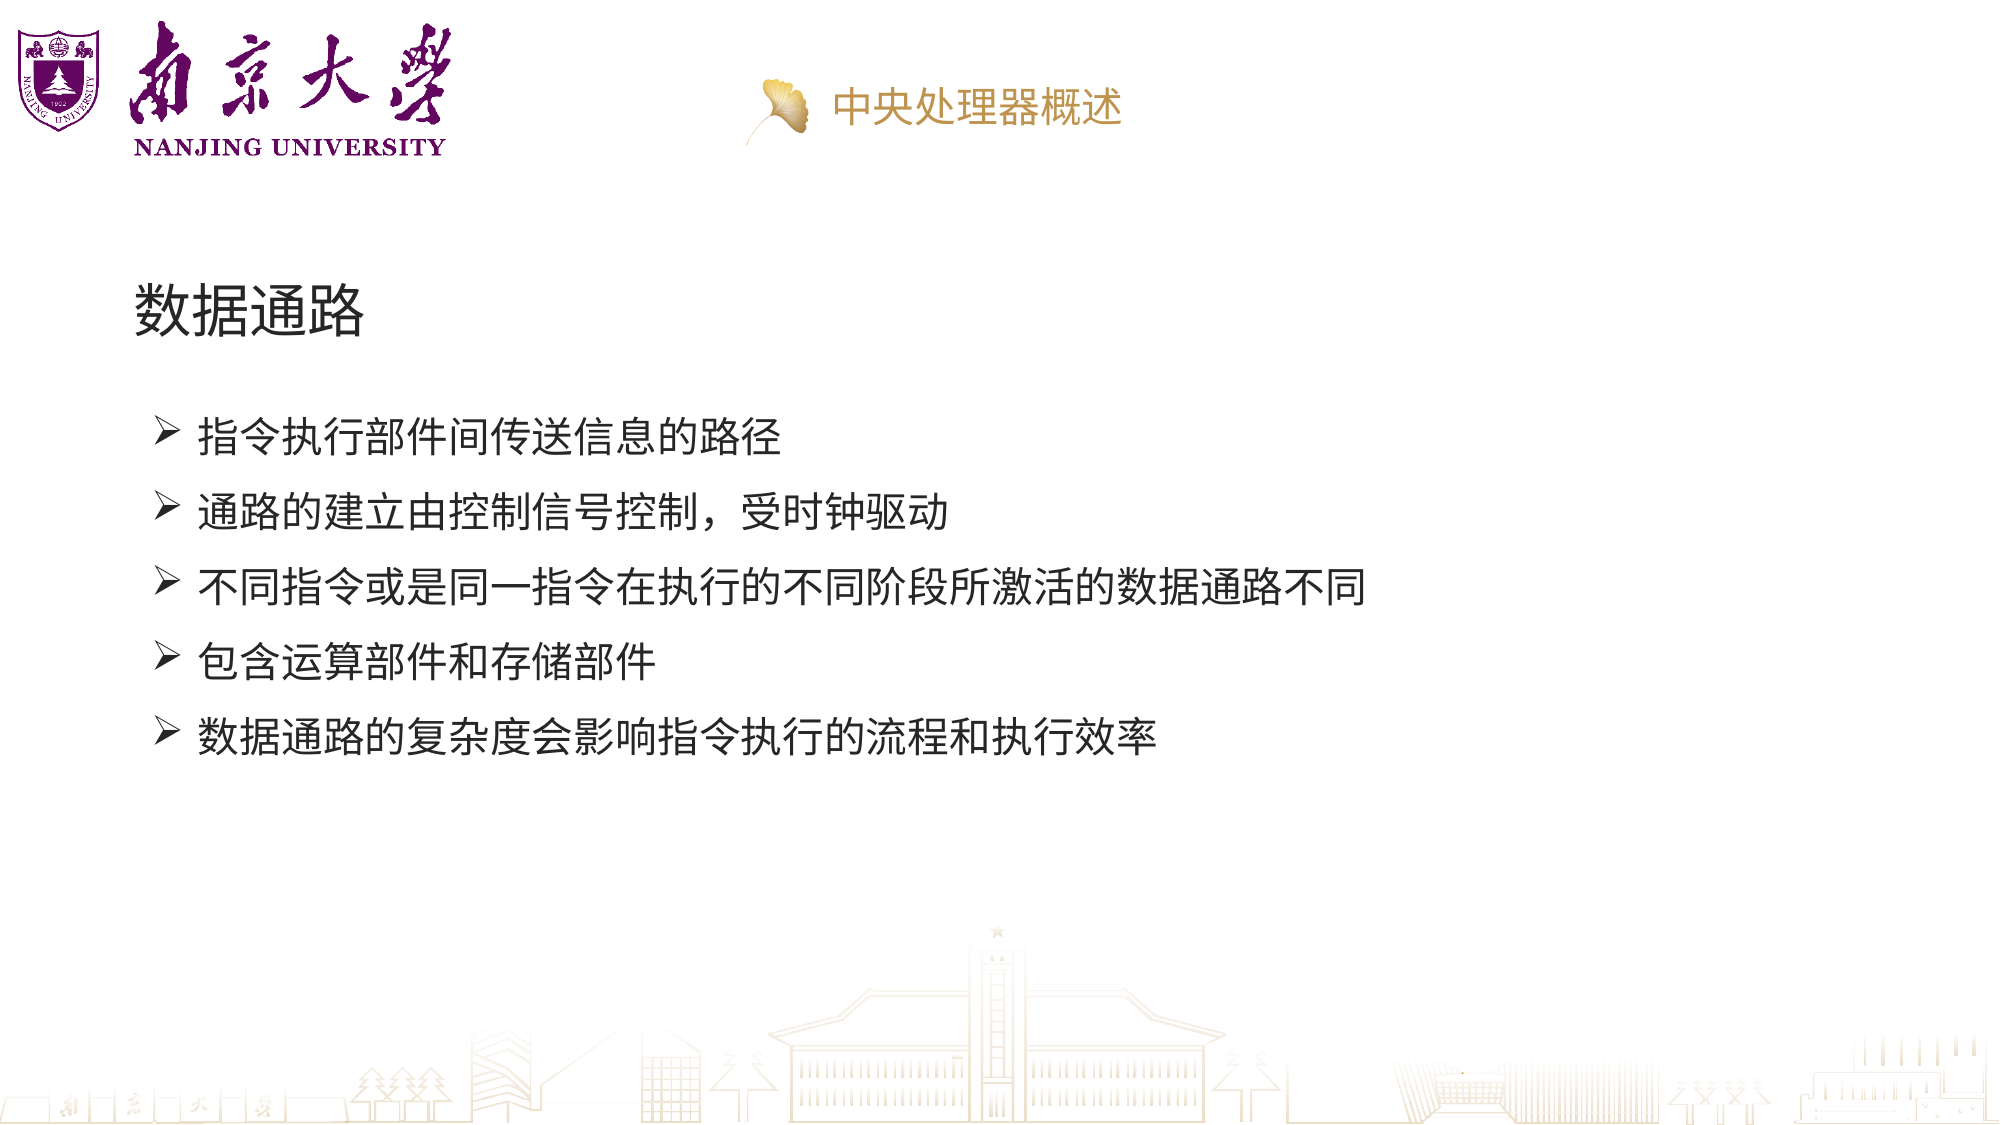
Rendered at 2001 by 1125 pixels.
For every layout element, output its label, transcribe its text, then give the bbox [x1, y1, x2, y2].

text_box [116, 249, 1774, 764]
picture [18, 21, 451, 160]
picture [731, 64, 830, 169]
text_box 中央处理器概述 [816, 73, 1226, 139]
